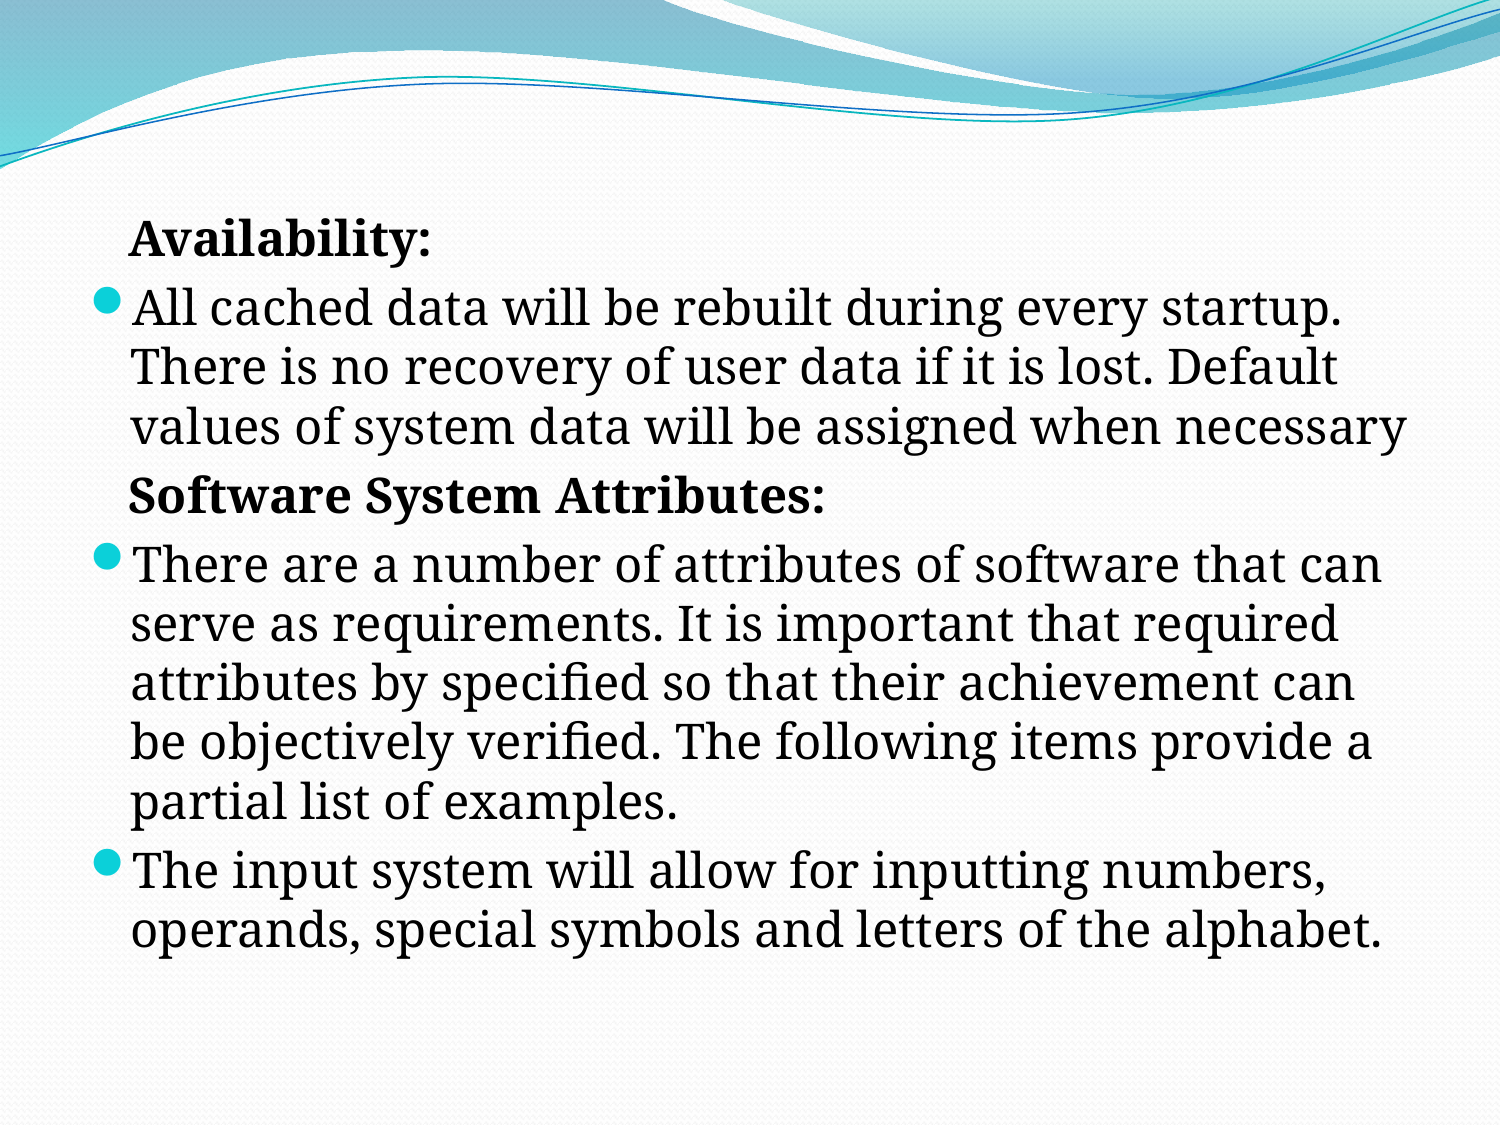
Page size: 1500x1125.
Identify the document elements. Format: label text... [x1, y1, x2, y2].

list Availability: All cached data will be rebuilt during every startup. There is no recovery of user data if it is lost. Default values of system data will be assigned when necessary Software System Attributes: There are a number of attributes of software that can serve as requirements. It is important that required attributes by specified so that their achievement can be objectively verified. The following items provide a partial list of examples. The input system will allow for inputting numbers, operands, special symbols and letters of the alphabet. [75, 200, 1425, 1025]
